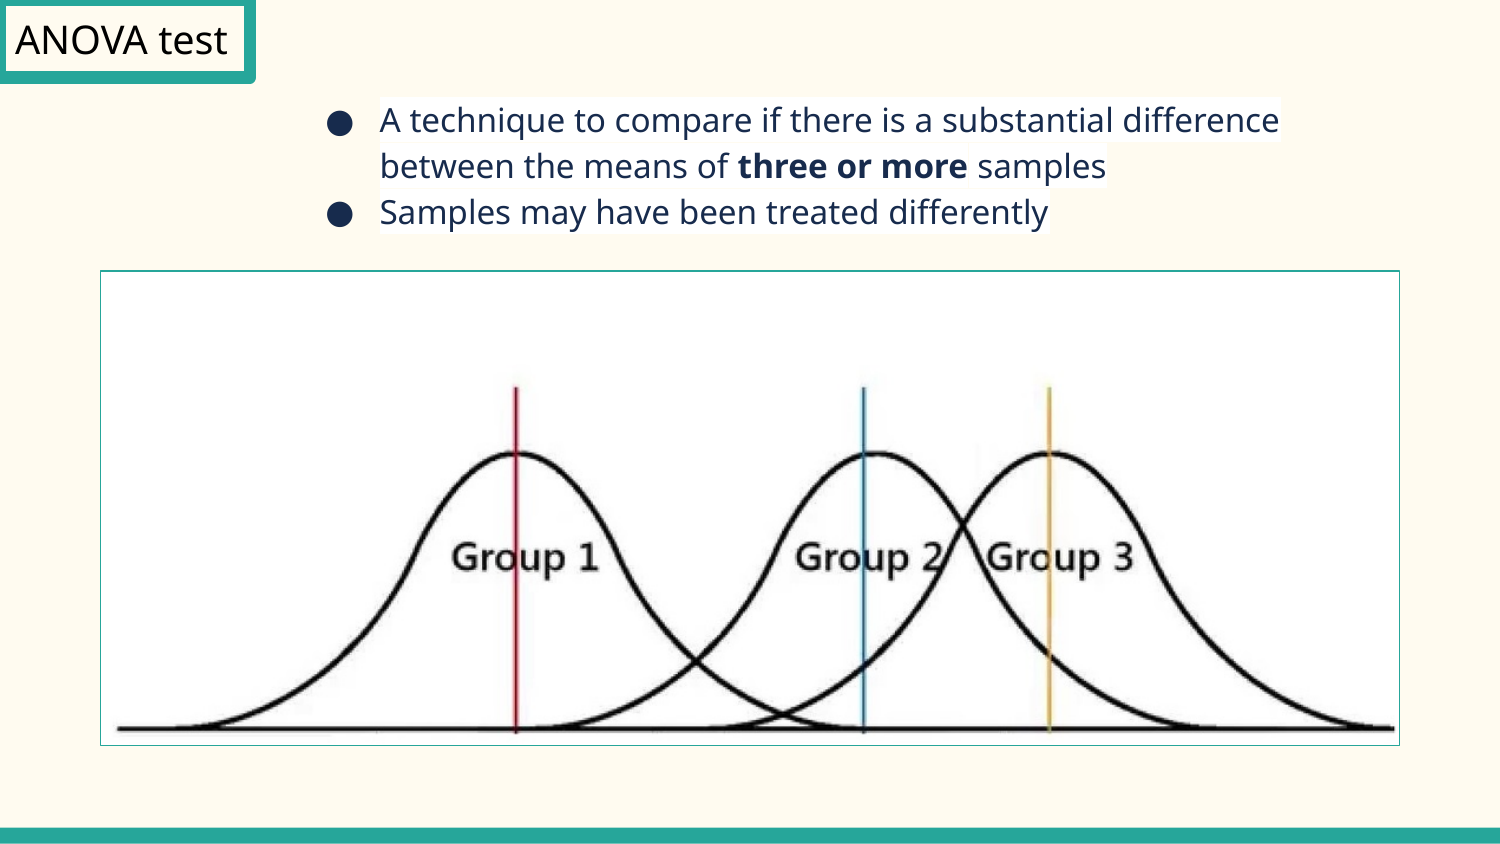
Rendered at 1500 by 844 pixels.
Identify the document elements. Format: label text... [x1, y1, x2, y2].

text_box A technique to compare if there is a substantial difference between the means of three or more samples Samples may have been treated differently [289, 78, 1385, 246]
picture [101, 271, 1399, 746]
text_box ANOVA test [0, 0, 250, 78]
